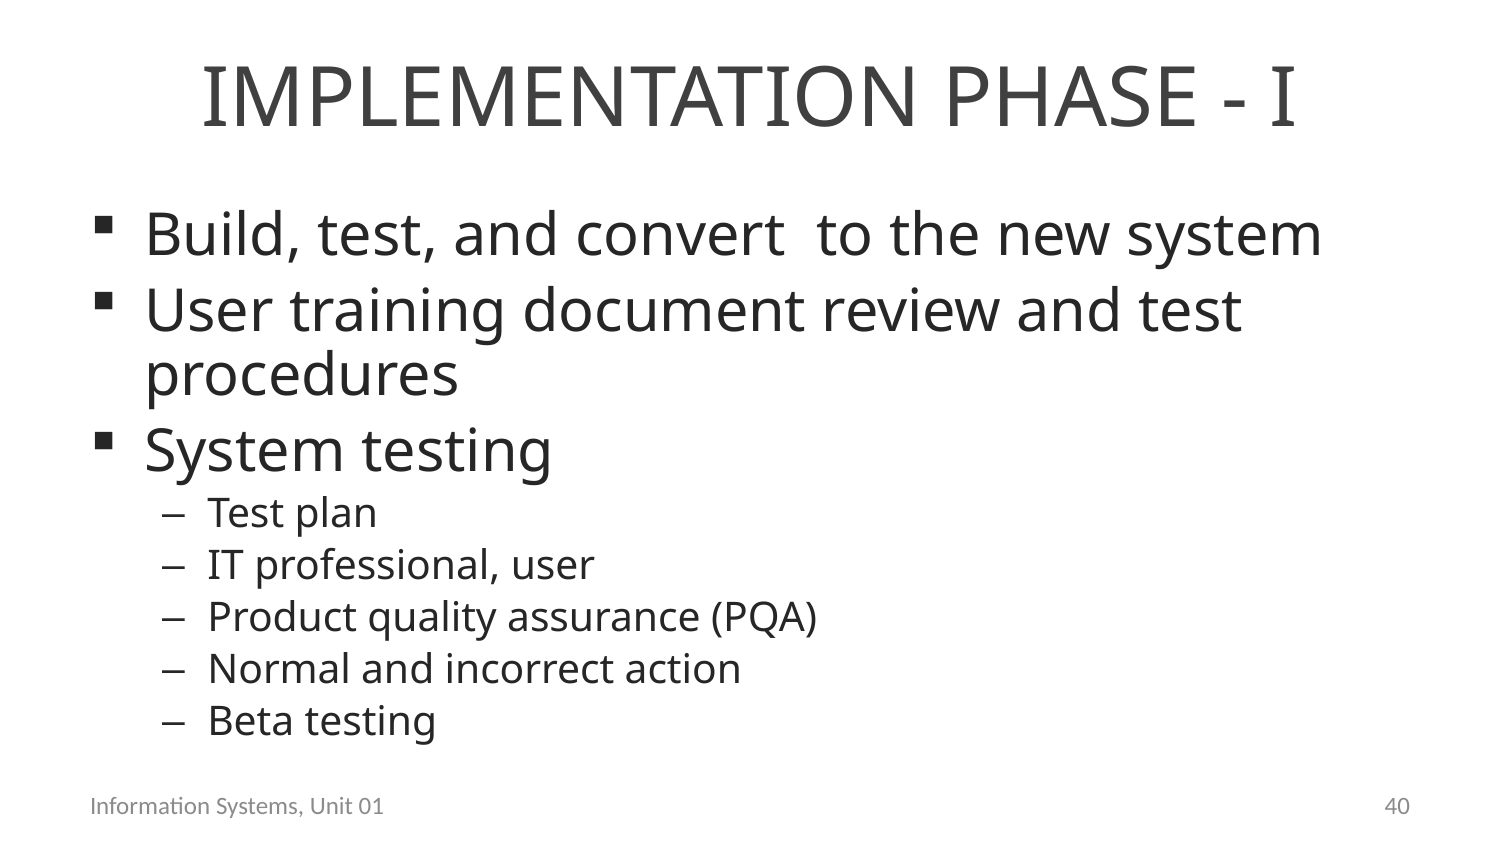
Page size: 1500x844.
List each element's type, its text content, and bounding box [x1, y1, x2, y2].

title Implementation Phase - I [75, 23, 1425, 164]
list Build, test, and convert to the new system User training document review and test procedures System testing Test plan IT professional, user Product quality assurance (PQA) Normal and incorrect action Beta testing [75, 196, 1425, 754]
slide_number 39 [1074, 782, 1425, 827]
slide_number Information Systems, Unit 01 [75, 782, 425, 827]
